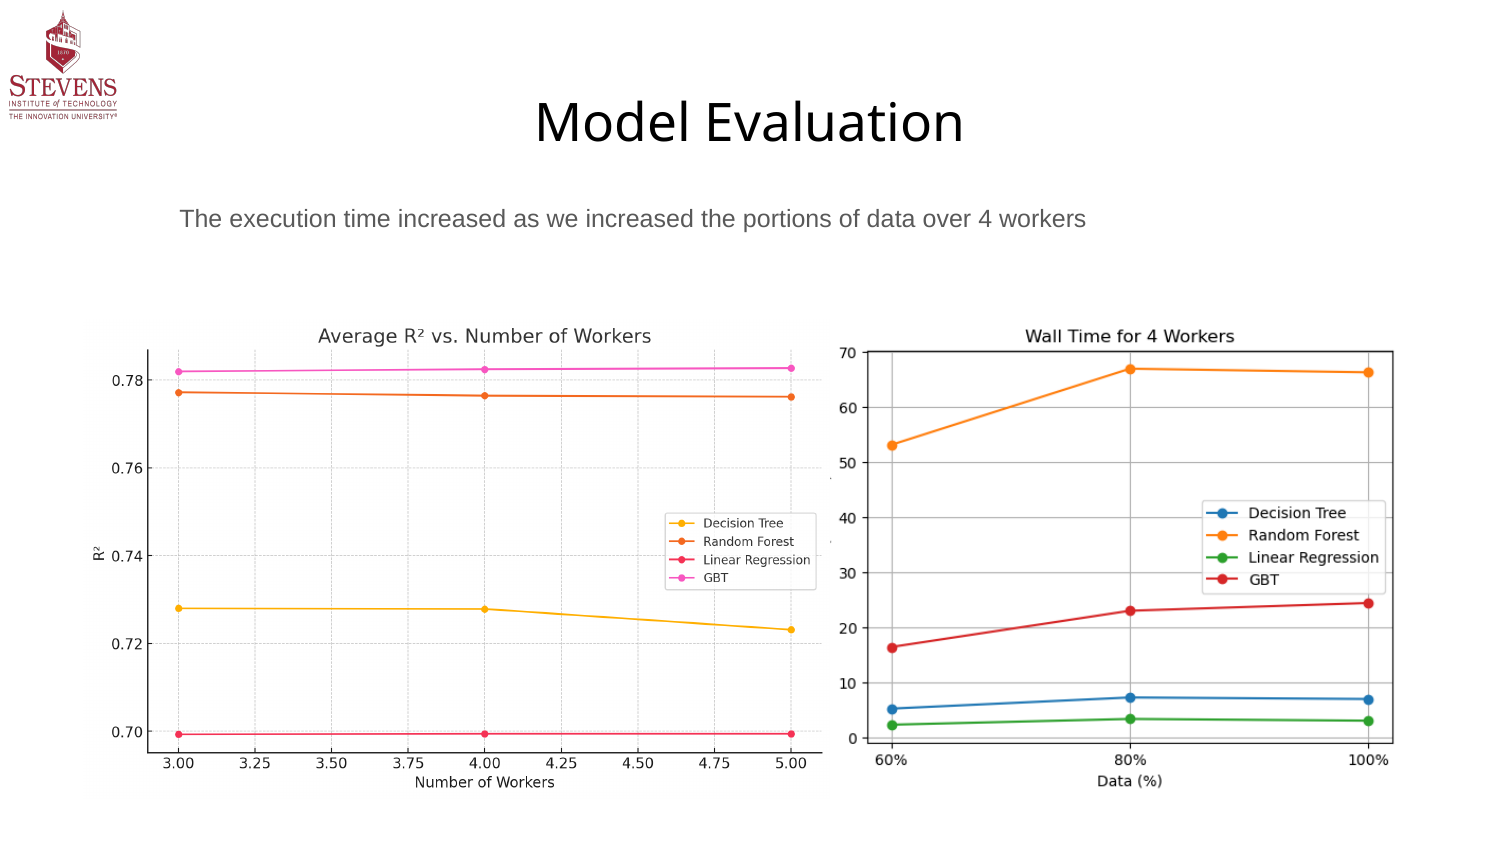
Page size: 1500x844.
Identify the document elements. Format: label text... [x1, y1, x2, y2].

title Model Evaluation [51, 72, 1449, 167]
text_box The execution time increased as we increased the portions of data over 4 workers [89, 187, 1449, 779]
picture [82, 319, 1403, 799]
picture [0, 0, 127, 131]
